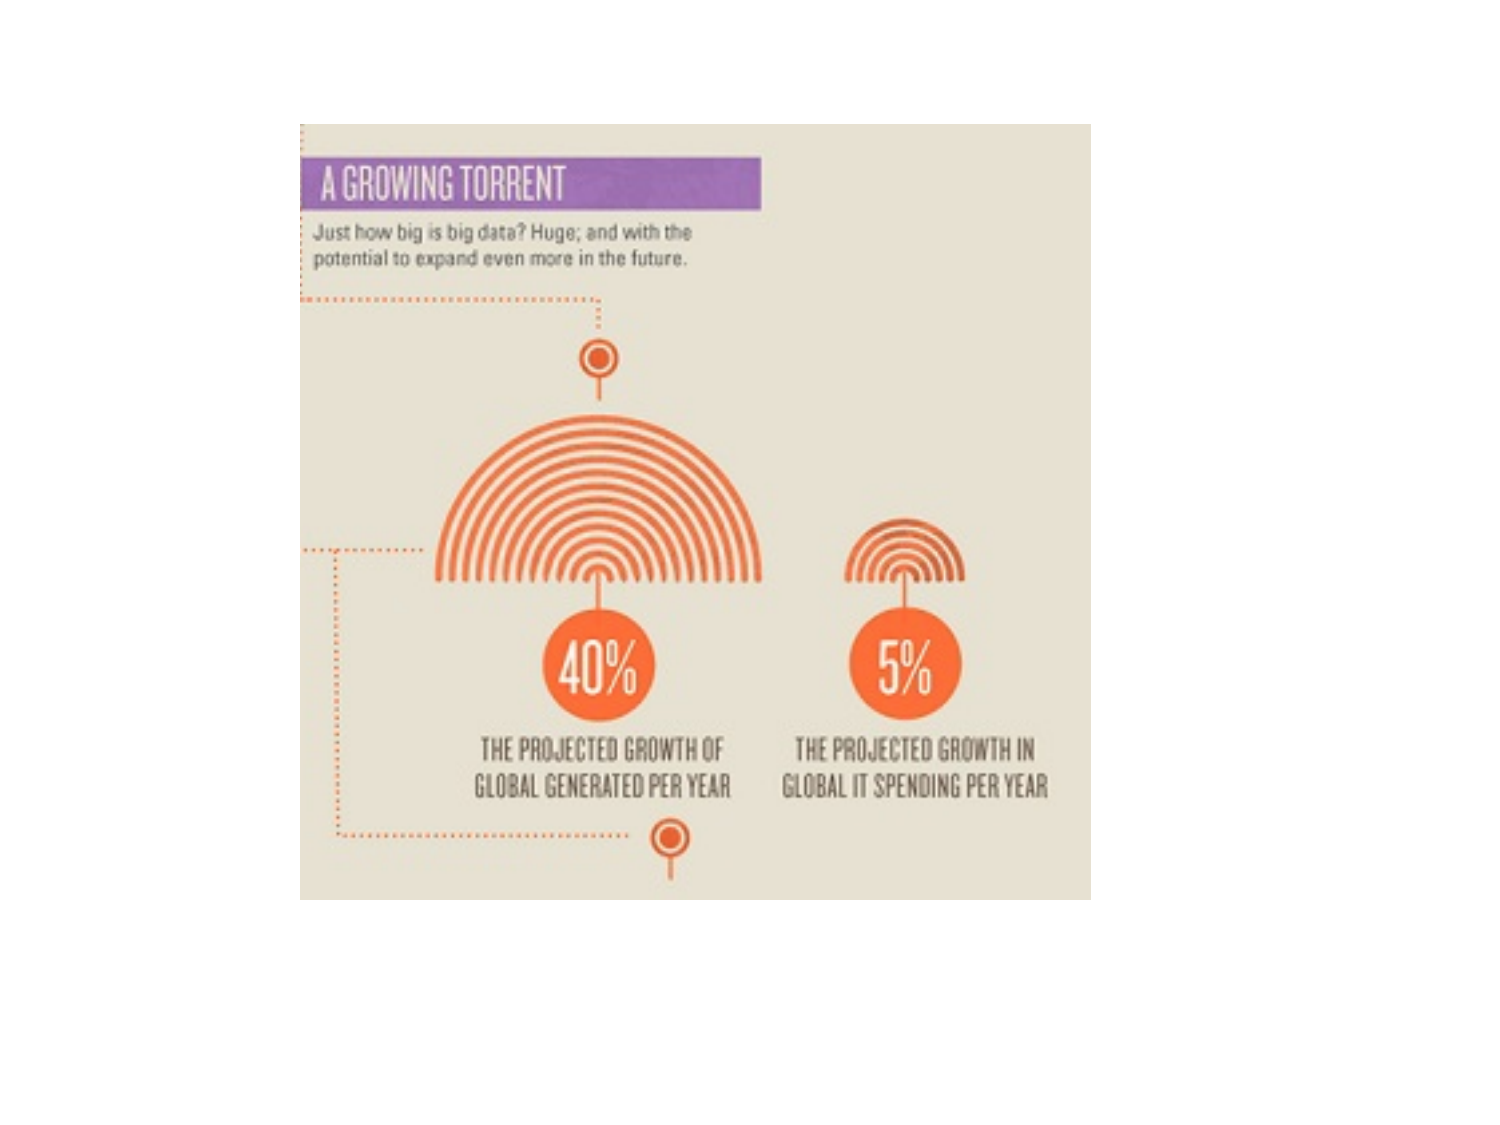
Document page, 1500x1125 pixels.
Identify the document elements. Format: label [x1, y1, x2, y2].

picture [299, 124, 1092, 901]
